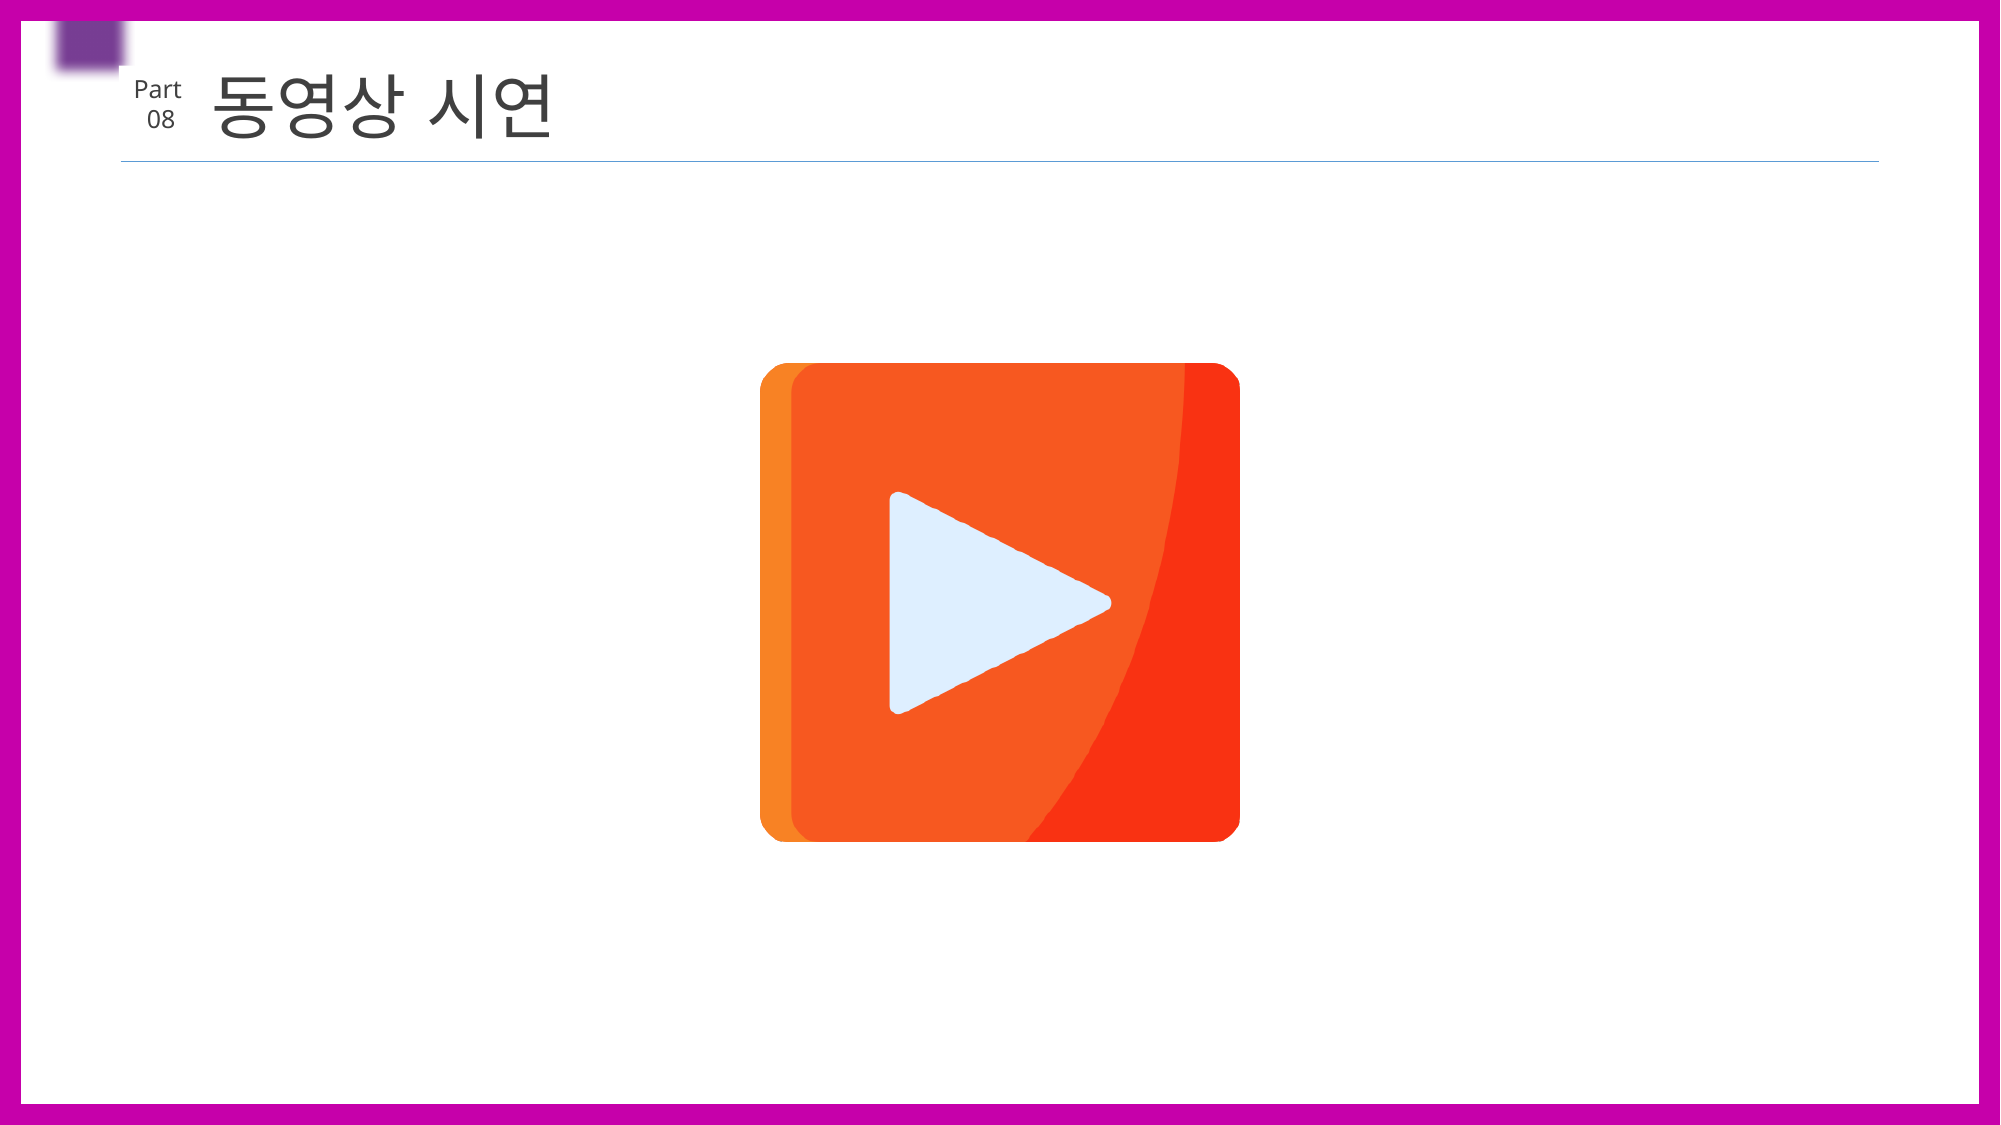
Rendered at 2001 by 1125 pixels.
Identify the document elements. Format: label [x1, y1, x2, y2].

text_box [0, 0, 2000, 1125]
picture [760, 363, 1240, 842]
